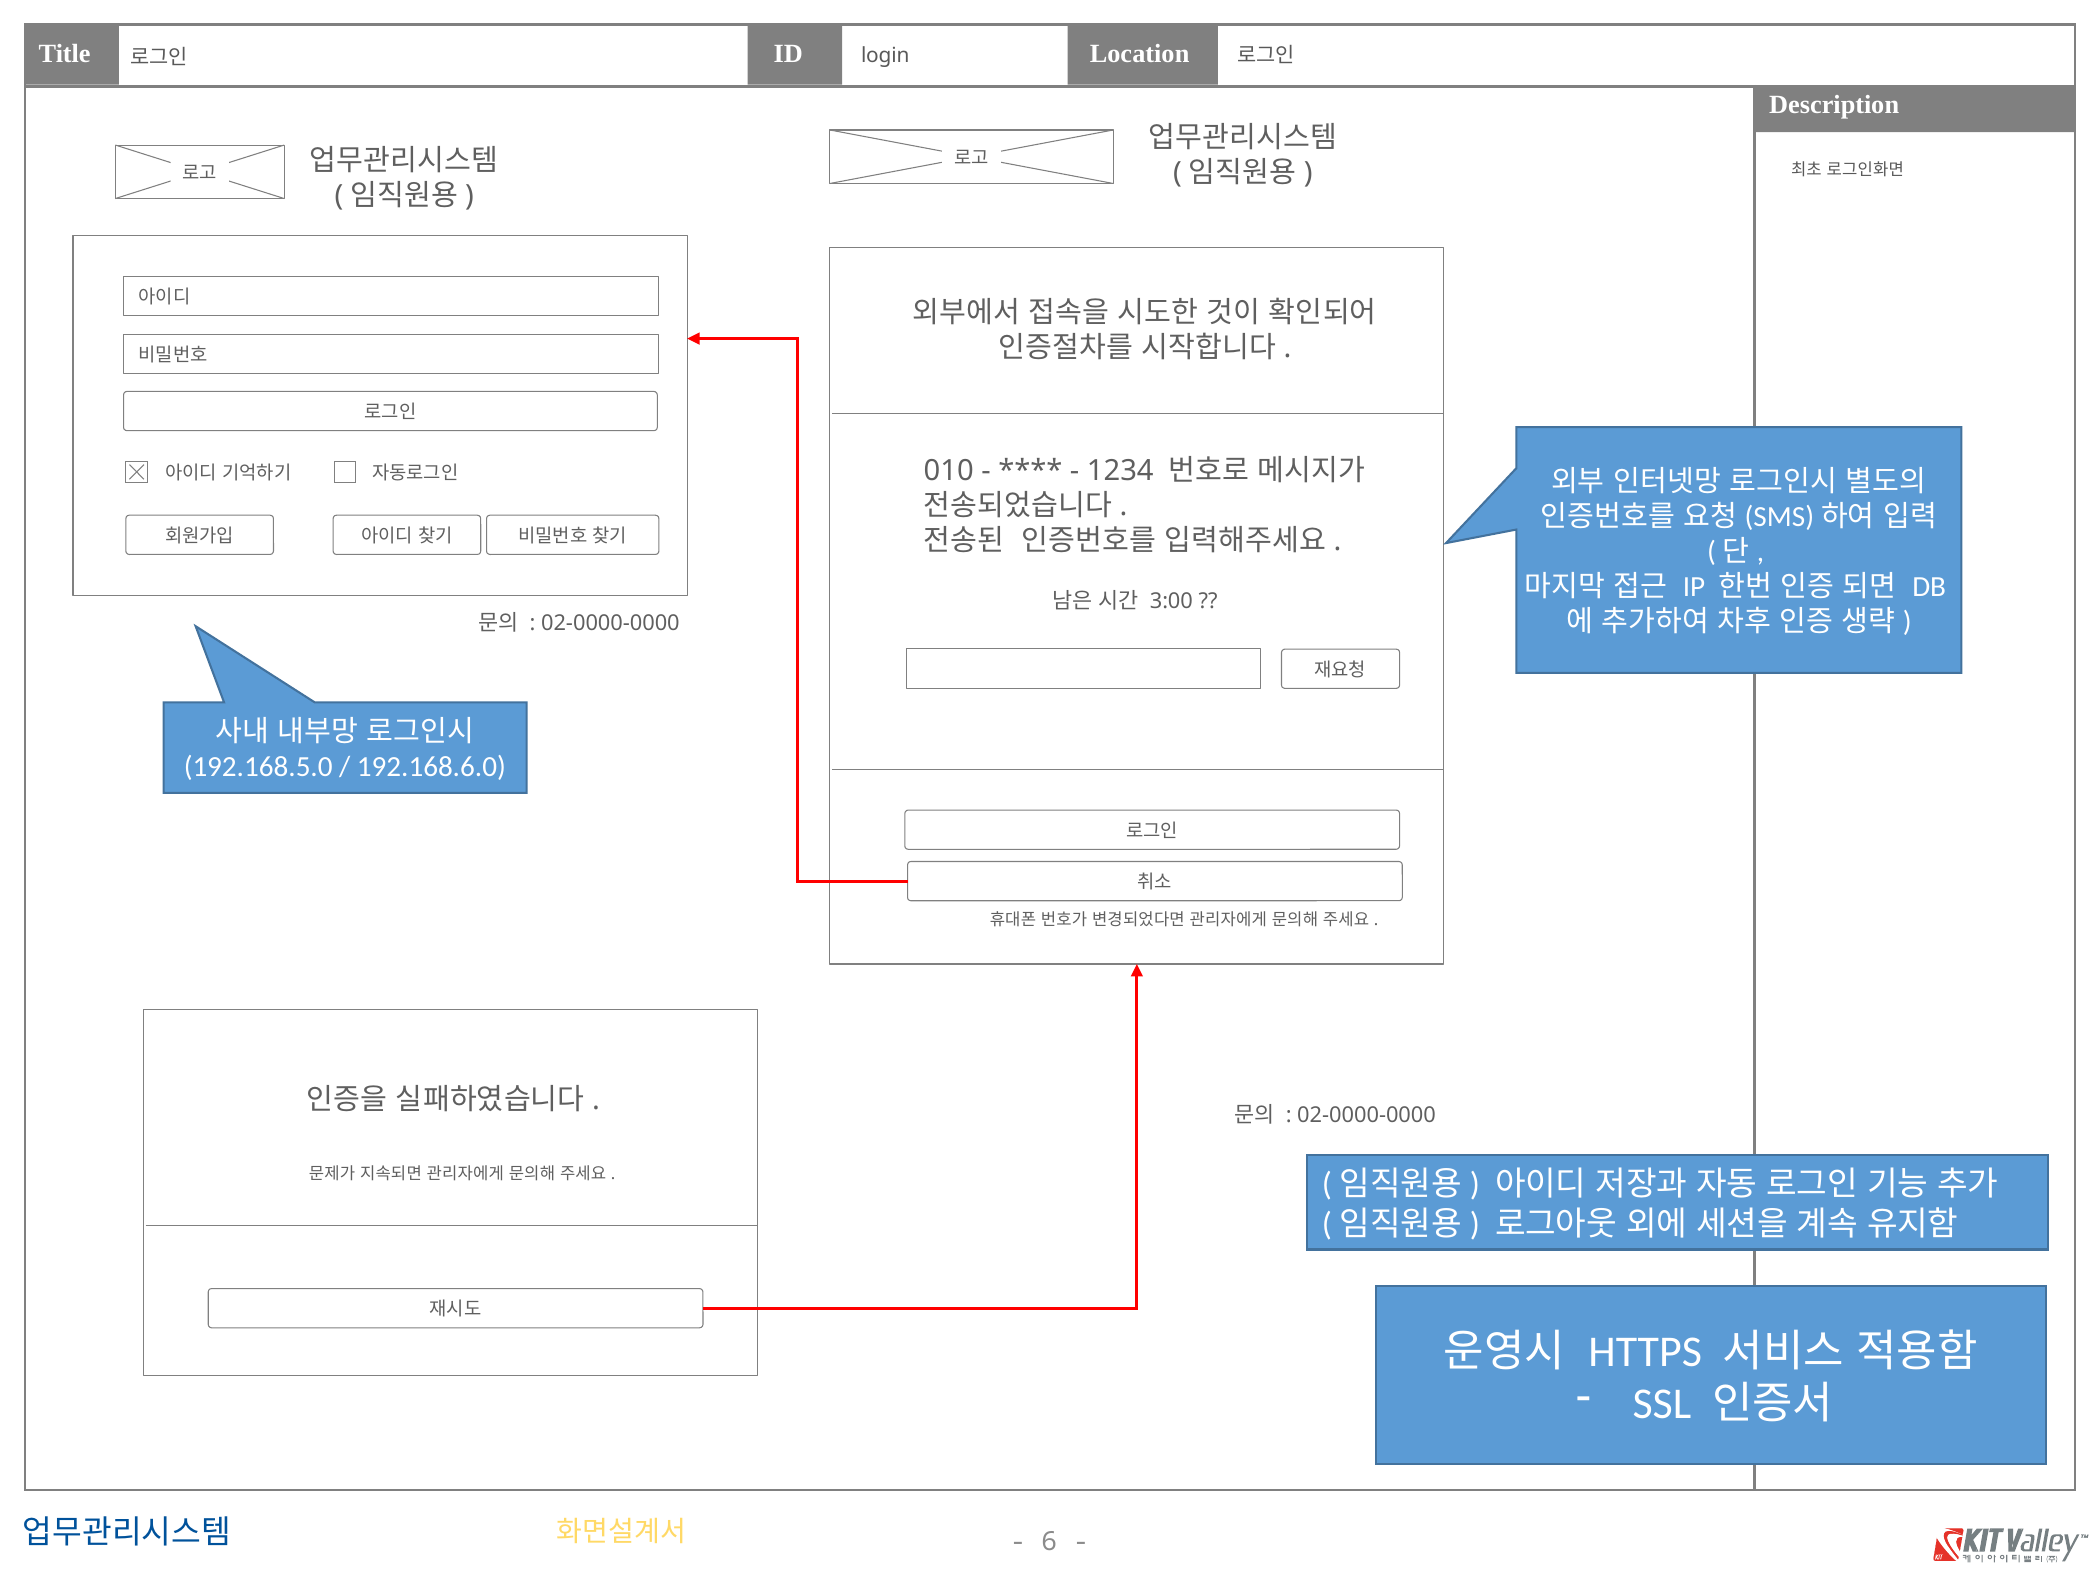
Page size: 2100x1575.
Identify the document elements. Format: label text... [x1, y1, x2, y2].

text_box [72, 235, 688, 596]
text_box 문제가 지속되면 관리자에게 문의해 주세요. [296, 1156, 628, 1189]
text_box 비밀번호 [123, 334, 659, 374]
text_box [143, 1009, 758, 1376]
text_box 운영시 HTTPS 서비스 적용함 SSL 인증서 [1375, 1285, 2047, 1465]
text_box 로그인 [123, 391, 658, 431]
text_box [115, 145, 285, 199]
text_box 인증을 실패하였습니다. [294, 1073, 612, 1121]
text_box 사내 내부망 로그인시 (192.168.5.0 / 192.168.6.0) [162, 623, 528, 794]
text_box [829, 129, 1114, 184]
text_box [334, 454, 475, 490]
text_box [908, 648, 1261, 689]
text_box 문의 : 02-0000-0000 [466, 602, 687, 641]
text_box 010 - **** - 1234 번호로 메시지가 전송되었습니다. 전송된 인증번호를 입력해주세요. [911, 445, 1378, 563]
text_box 로그인 [115, 34, 600, 79]
text_box 비밀번호 찾기 [486, 515, 659, 555]
text_box [829, 770, 1444, 965]
text_box [829, 247, 1444, 413]
text_box 회원가입 [125, 515, 274, 555]
text_box 재시도 [208, 1288, 703, 1328]
text_box 아이디 찾기 [333, 515, 481, 555]
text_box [125, 454, 310, 490]
text_box 휴대폰 번호가 변경되었다면 관리자에게 문의해 주세요. [977, 903, 1391, 936]
text_box 외부에서 접속을 시도한 것이 확인되어 인증절차를 시작합니다. [900, 286, 1390, 369]
text_box 재요청 [1281, 649, 1400, 689]
text_box login [846, 33, 1018, 78]
text_box 외부 인터넷망 로그인시 별도의 인증번호를 요청(SMS)하여 입력 (단, 마지막 접근 IP 한번 인증 되면 DB에 추가하여 차후 인증 생략) [1443, 426, 1963, 674]
text_box (임직원용) 아이디 저장과 자동 로그인 기능 추가 (임직원용) 로그아웃 외에 세션을 계속 유지함 [1306, 1154, 2049, 1251]
text_box 업무관리시스템 (임직원용) [297, 134, 511, 217]
text_box 문의 : 02-0000-0000 [1222, 1094, 1449, 1133]
text_box 남은 시간 3:00 ?? [1040, 580, 1230, 619]
text_box 로그인 [908, 810, 1400, 850]
text_box 취소 [907, 861, 1403, 901]
text_box 로그인 [1222, 33, 1884, 78]
text_box 최초 로그인화면 [1779, 147, 2028, 1118]
text_box [908, 415, 1444, 769]
text_box 업무관리시스템 (임직원용) [1136, 112, 1350, 195]
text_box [687, 338, 908, 882]
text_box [703, 963, 1137, 1309]
text_box 아이디 [123, 276, 659, 316]
